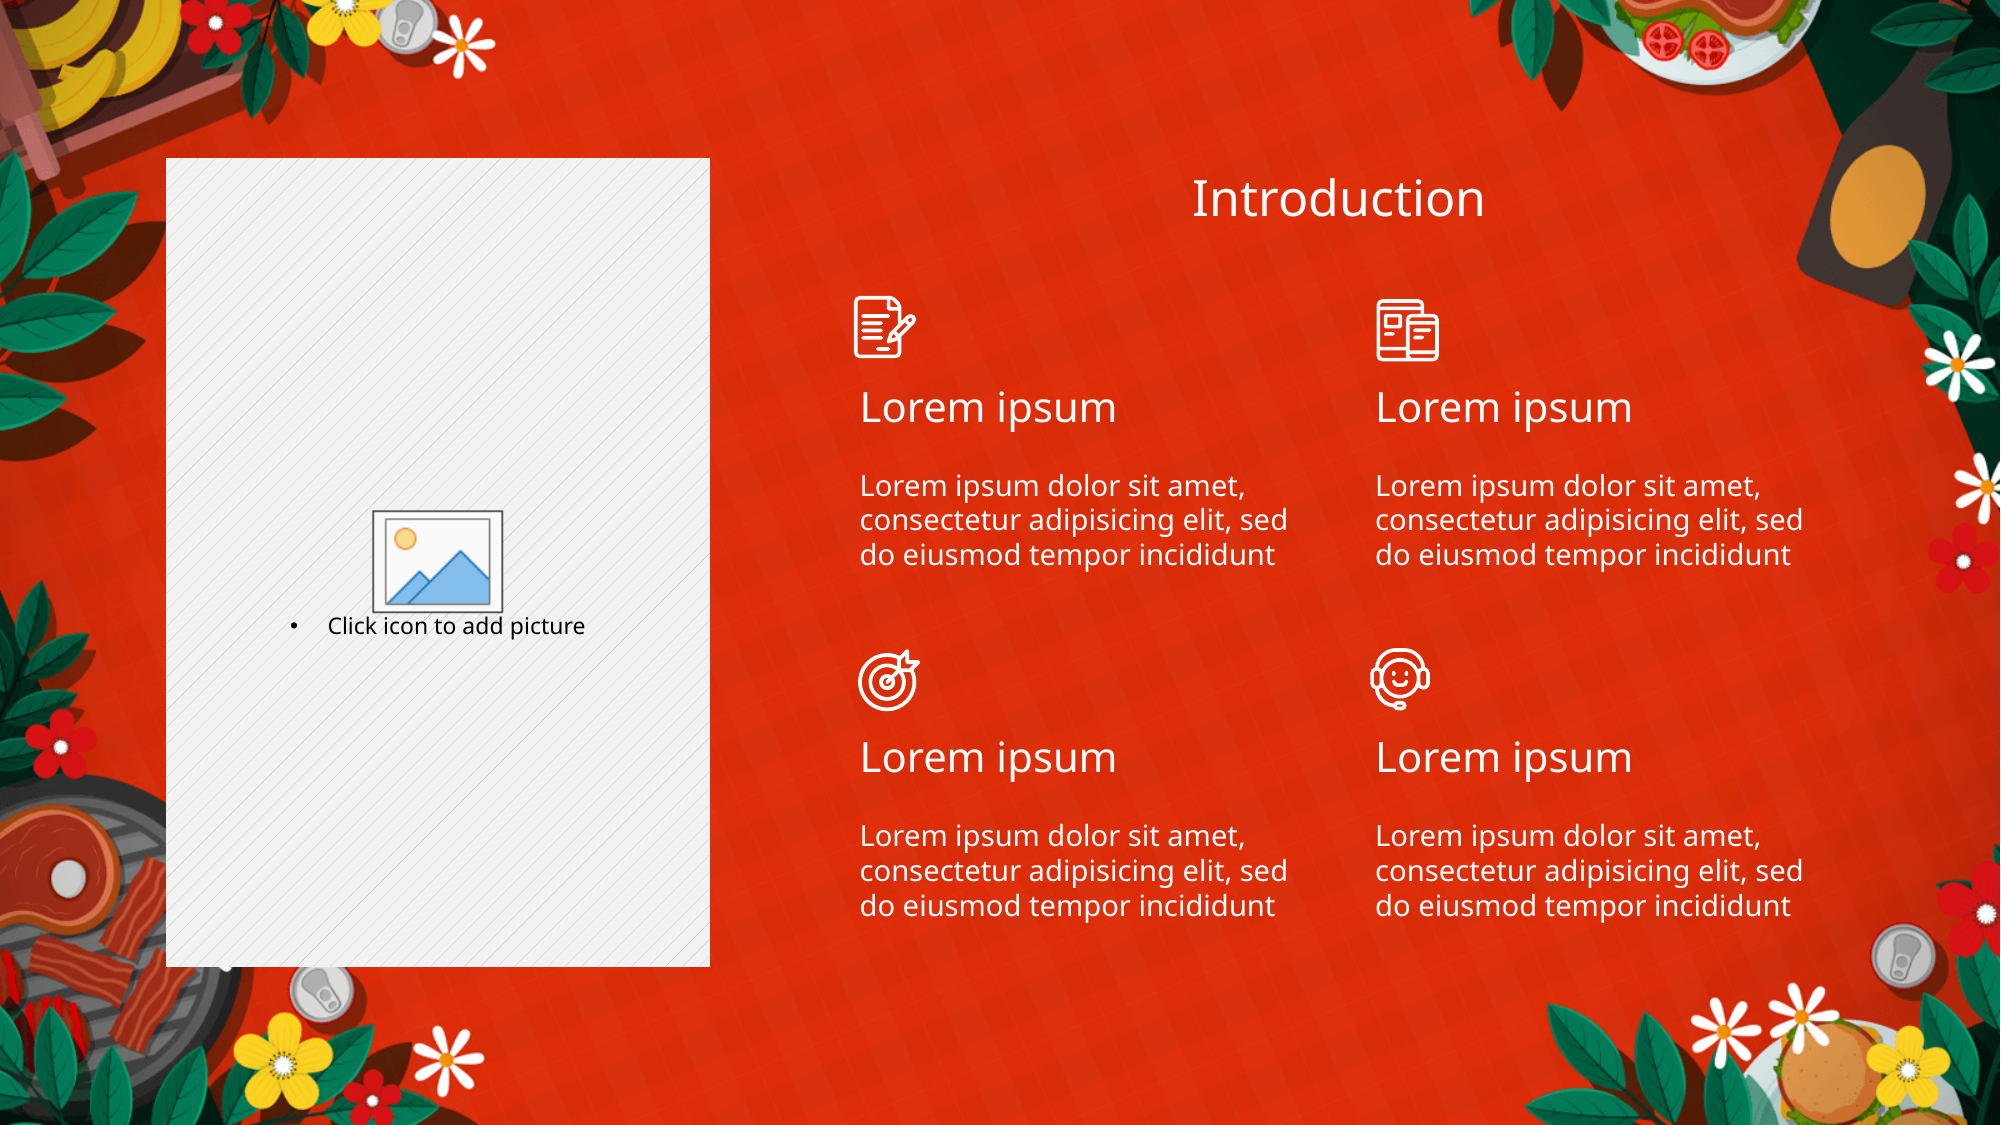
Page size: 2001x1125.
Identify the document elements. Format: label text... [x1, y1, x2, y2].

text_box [852, 294, 917, 359]
text_box Lorem ipsum dolor sit amet, consectetur adipisicing elit, sed do eiusmod tempor incididunt [844, 810, 1319, 930]
text_box [858, 649, 921, 712]
text_box Introduction [844, 158, 1835, 234]
picture [0, 0, 2000, 1125]
text_box Lorem ipsum dolor sit amet, consectetur adipisicing elit, sed do eiusmod tempor incididunt [844, 459, 1319, 579]
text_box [1375, 298, 1440, 363]
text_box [1369, 646, 1431, 712]
text_box Lorem ipsum [844, 723, 1319, 789]
text_box Lorem ipsum [844, 373, 1319, 438]
text_box Lorem ipsum dolor sit amet, consectetur adipisicing elit, sed do eiusmod tempor incididunt [1360, 459, 1835, 579]
text_box Lorem ipsum dolor sit amet, consectetur adipisicing elit, sed do eiusmod tempor incididunt [1360, 810, 1835, 930]
text_box Lorem ipsum [1360, 373, 1835, 438]
text_box Lorem ipsum [1360, 723, 1835, 789]
